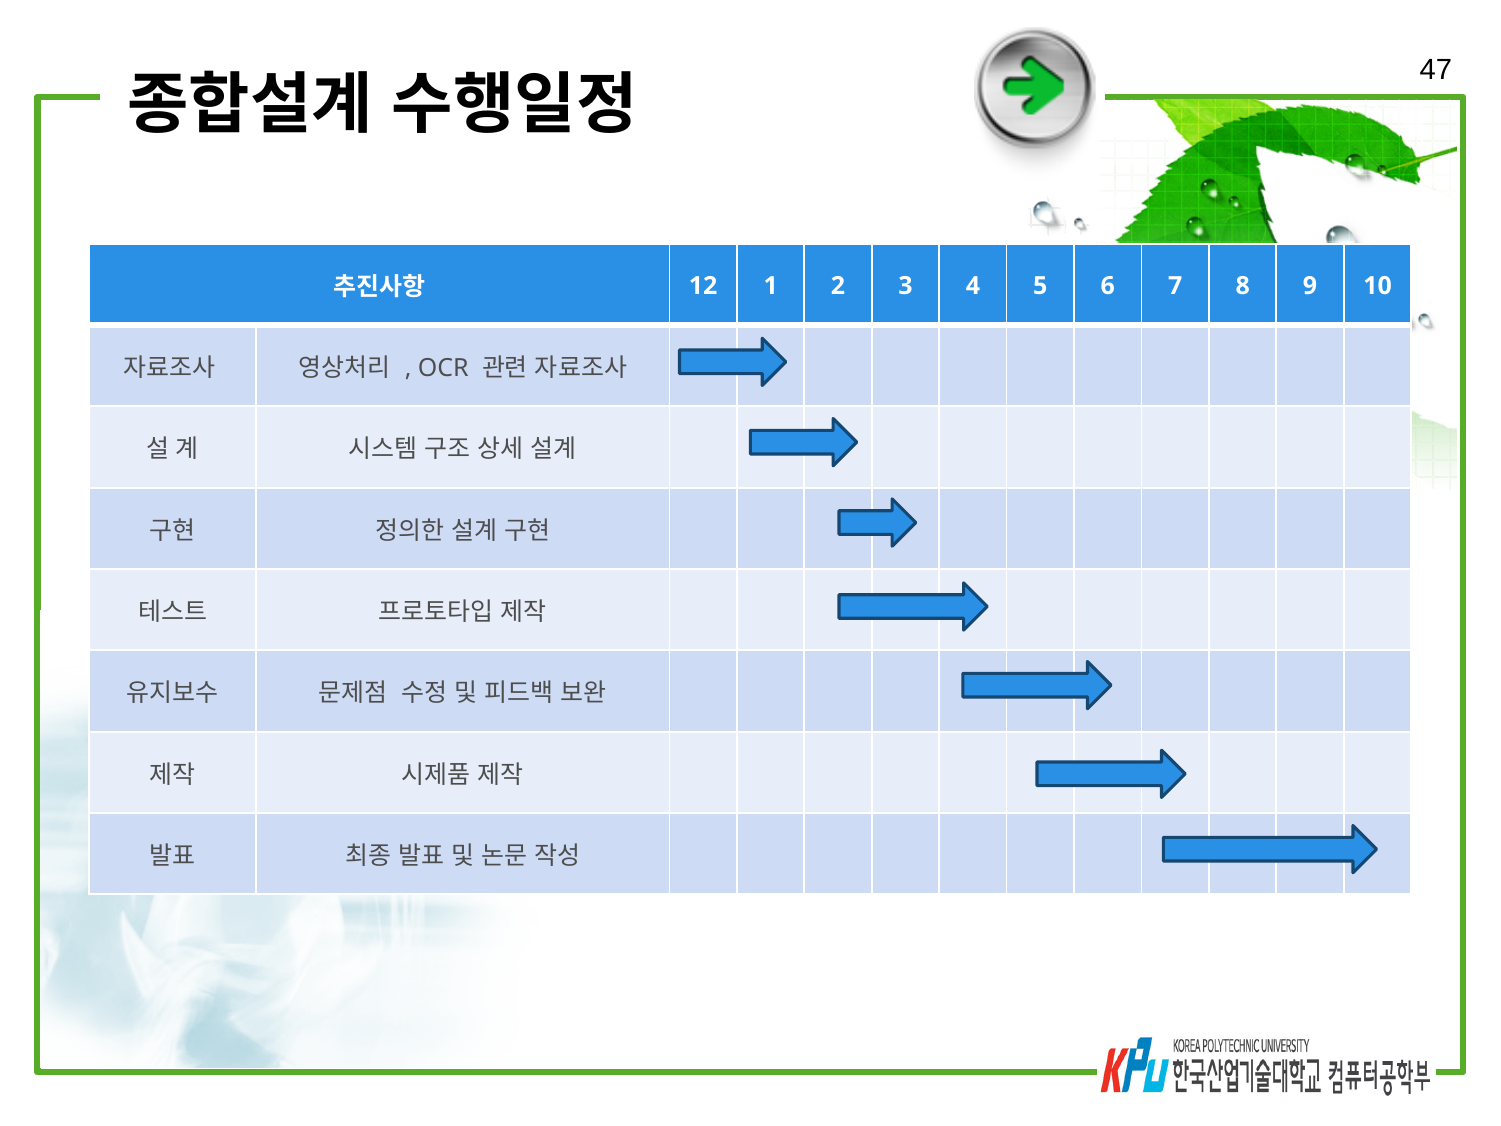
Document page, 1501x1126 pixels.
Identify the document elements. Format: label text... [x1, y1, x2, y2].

table_cell [1142, 814, 1208, 893]
text_box [1035, 748, 1187, 799]
table_header 2 [805, 245, 871, 322]
table_cell [1007, 489, 1073, 568]
table_cell [1007, 570, 1073, 649]
table_header 6 [1075, 245, 1141, 322]
table_cell [670, 328, 736, 405]
table_cell [805, 733, 871, 812]
table_cell [805, 814, 871, 893]
table_cell 제작 [90, 733, 255, 812]
table_cell [738, 814, 803, 893]
table_cell [1142, 651, 1208, 731]
table_cell [1210, 863, 1275, 893]
table_cell [1345, 570, 1410, 649]
table_cell [738, 733, 803, 812]
table_cell [738, 407, 803, 487]
slide_number 47 [1115, 41, 1469, 85]
table_cell 테스트 [90, 570, 255, 649]
table_cell [1075, 328, 1141, 405]
table_header 4 [940, 245, 1006, 322]
table_cell 최종 발표 및 논문 작성 [257, 814, 669, 893]
title 종합설계 수행일정 [110, 52, 877, 149]
table_cell [1075, 651, 1141, 731]
table_cell [738, 651, 803, 731]
table_cell [805, 328, 871, 405]
table_cell [1345, 328, 1410, 405]
table_cell [1007, 651, 1073, 671]
table_cell [873, 733, 938, 812]
table_cell [1210, 489, 1275, 568]
table_cell [873, 407, 938, 487]
table_cell [1007, 328, 1073, 405]
table_cell [670, 651, 736, 731]
table_cell [1277, 814, 1343, 835]
table_cell [670, 733, 736, 812]
table_cell [1277, 489, 1343, 568]
table_cell [1075, 814, 1141, 893]
text_box [961, 660, 1113, 711]
table_cell [1142, 489, 1208, 568]
table_cell [670, 814, 736, 893]
table_header 3 [873, 245, 938, 322]
table_header 10 [1345, 245, 1410, 322]
table_cell [1277, 733, 1343, 812]
table_cell [1210, 570, 1275, 649]
text_box [837, 581, 989, 632]
text_box [837, 497, 917, 548]
table_cell 유지보수 [90, 651, 255, 731]
table_header 12 [670, 245, 736, 322]
table_cell 정의한 설계 구현 [257, 489, 669, 568]
table_cell [805, 407, 871, 487]
table_cell 구현 [90, 489, 255, 568]
table_header 8 [1210, 245, 1275, 322]
table_cell [1075, 788, 1141, 812]
text_box [1161, 824, 1378, 875]
table_cell [873, 328, 938, 405]
table_cell [1277, 407, 1343, 487]
table_cell [1075, 407, 1141, 487]
table_cell 설 계 [90, 407, 255, 487]
table_header 7 [1142, 245, 1208, 322]
table_cell 영상처리 , OCR 관련 자료조사 [257, 328, 669, 405]
table_cell [1210, 407, 1275, 487]
table_header 5 [1007, 245, 1073, 322]
table_cell [1075, 489, 1141, 568]
table_cell 문제점 수정 및 피드백 보완 [257, 651, 669, 731]
picture [974, 27, 1457, 518]
table_cell [738, 328, 803, 405]
table_cell [1007, 733, 1073, 812]
table_cell [873, 814, 938, 893]
table_cell [873, 489, 938, 568]
table_cell [940, 407, 1006, 487]
text_box [677, 336, 787, 387]
table_cell [1277, 651, 1343, 731]
table_cell [1210, 814, 1275, 835]
table_cell [805, 651, 871, 731]
table_cell [940, 328, 1006, 405]
table_header 1 [738, 245, 803, 322]
table_cell [940, 733, 1006, 812]
text_box [748, 417, 858, 468]
table_cell [1345, 733, 1410, 812]
table_cell [940, 814, 1006, 893]
table_cell [873, 620, 938, 649]
table_cell [940, 651, 1006, 731]
table_cell [1345, 407, 1410, 487]
table_cell [1142, 570, 1208, 649]
table_cell [1277, 570, 1343, 649]
table_cell [805, 570, 871, 649]
table_cell [873, 570, 938, 593]
table_cell [1142, 407, 1208, 487]
table_header 추진사항 [90, 245, 669, 322]
table_cell 프로토타입 제작 [257, 570, 669, 649]
table_cell [670, 570, 736, 649]
table_cell [1007, 699, 1073, 731]
table_cell [940, 570, 1006, 649]
table_cell [1075, 570, 1141, 649]
table_cell [1345, 651, 1410, 731]
table_cell [1142, 733, 1208, 812]
table_cell [805, 489, 871, 568]
table_cell [670, 407, 736, 487]
table_cell [1210, 733, 1275, 812]
table_cell [1075, 733, 1141, 760]
table_cell [1142, 328, 1208, 405]
table_cell [873, 651, 938, 731]
picture [1097, 1024, 1436, 1107]
table_cell [1210, 651, 1275, 731]
table_cell 시제품 제작 [257, 733, 669, 812]
table_cell 시스템 구조 상세 설계 [257, 407, 669, 487]
table_cell 발표 [90, 814, 255, 893]
picture [40, 610, 554, 1068]
table_cell [670, 489, 736, 568]
table_cell [1277, 863, 1343, 893]
table_cell [1345, 814, 1410, 893]
table_cell [1007, 814, 1073, 893]
table_header 9 [1277, 245, 1343, 322]
table_cell [1210, 328, 1275, 405]
table_cell [1345, 489, 1410, 568]
table_cell [738, 570, 803, 649]
table_cell [1277, 328, 1343, 405]
table_cell 자료조사 [90, 328, 255, 405]
table_cell [1007, 407, 1073, 487]
table_cell [940, 489, 1006, 568]
table_cell [738, 489, 803, 568]
